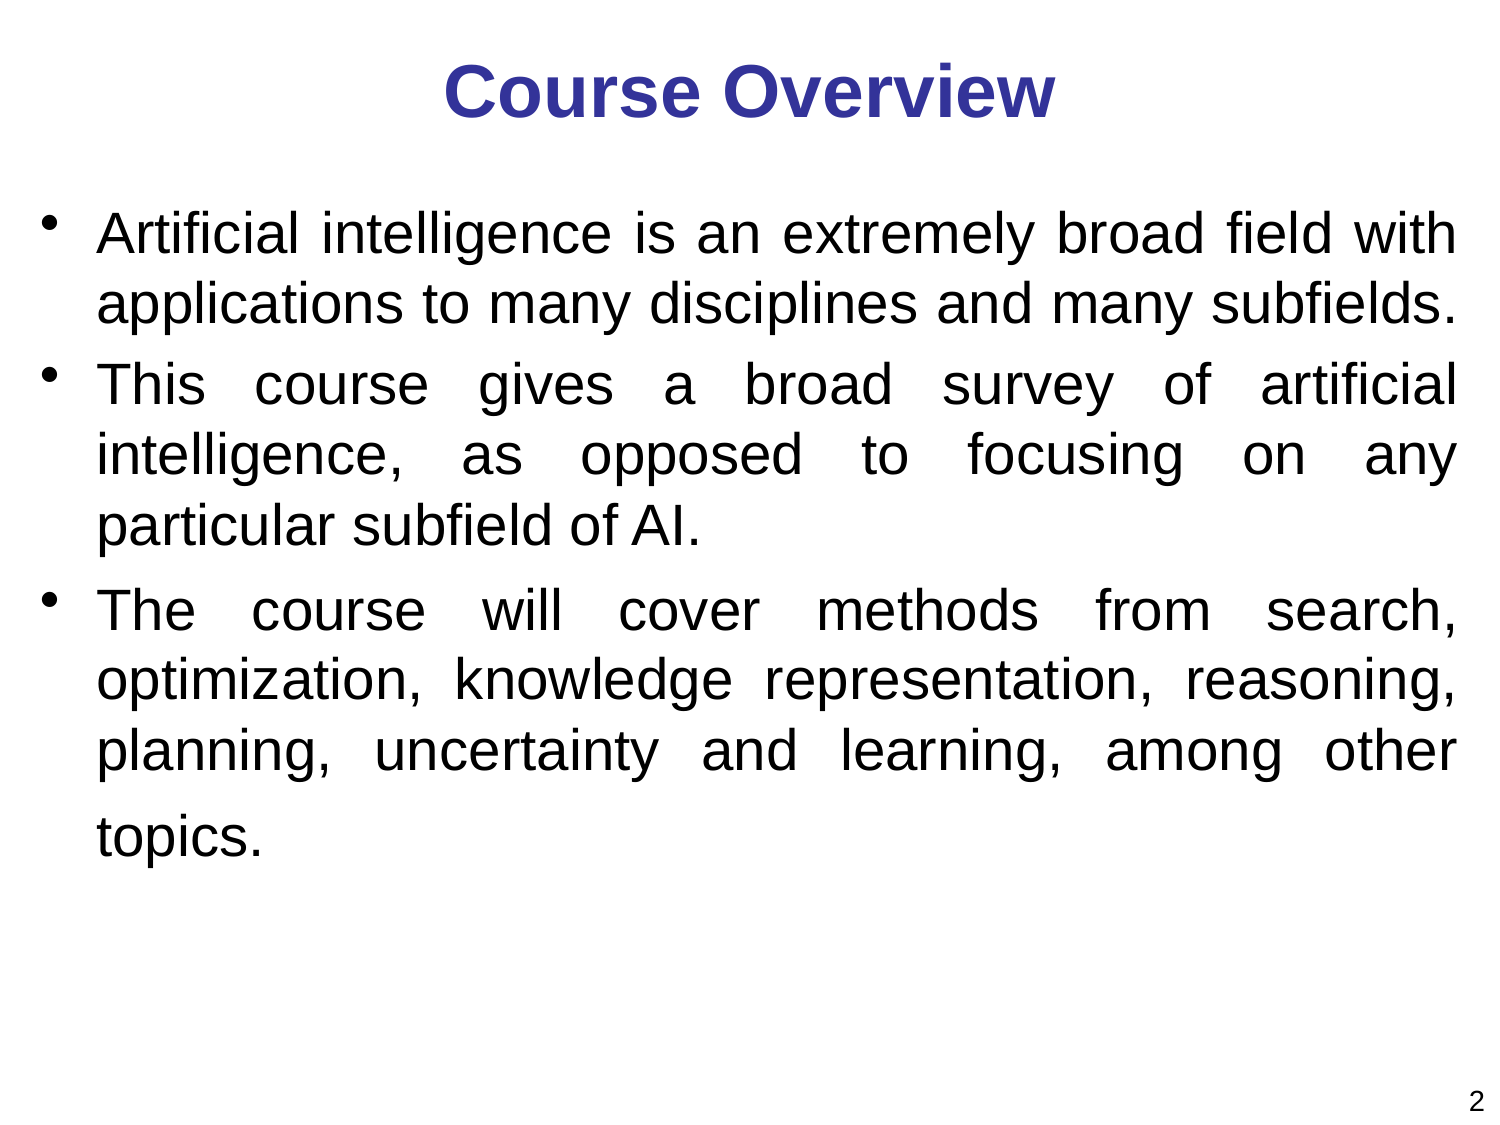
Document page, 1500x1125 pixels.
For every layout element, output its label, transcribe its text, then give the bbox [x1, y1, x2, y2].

list Artificial intelligence is an extremely broad field with applications to many disciplines and many subfields. This course gives a broad survey of artificial intelligence, as opposed to focusing on any particular subfield of AI. The course will cover methods from search, optimization, knowledge representation, reasoning, planning, uncertainty and learning, among other topics. [24, 187, 1476, 1063]
slide_number 2 [1424, 1074, 1500, 1125]
title Course Overview [24, 12, 1476, 163]
